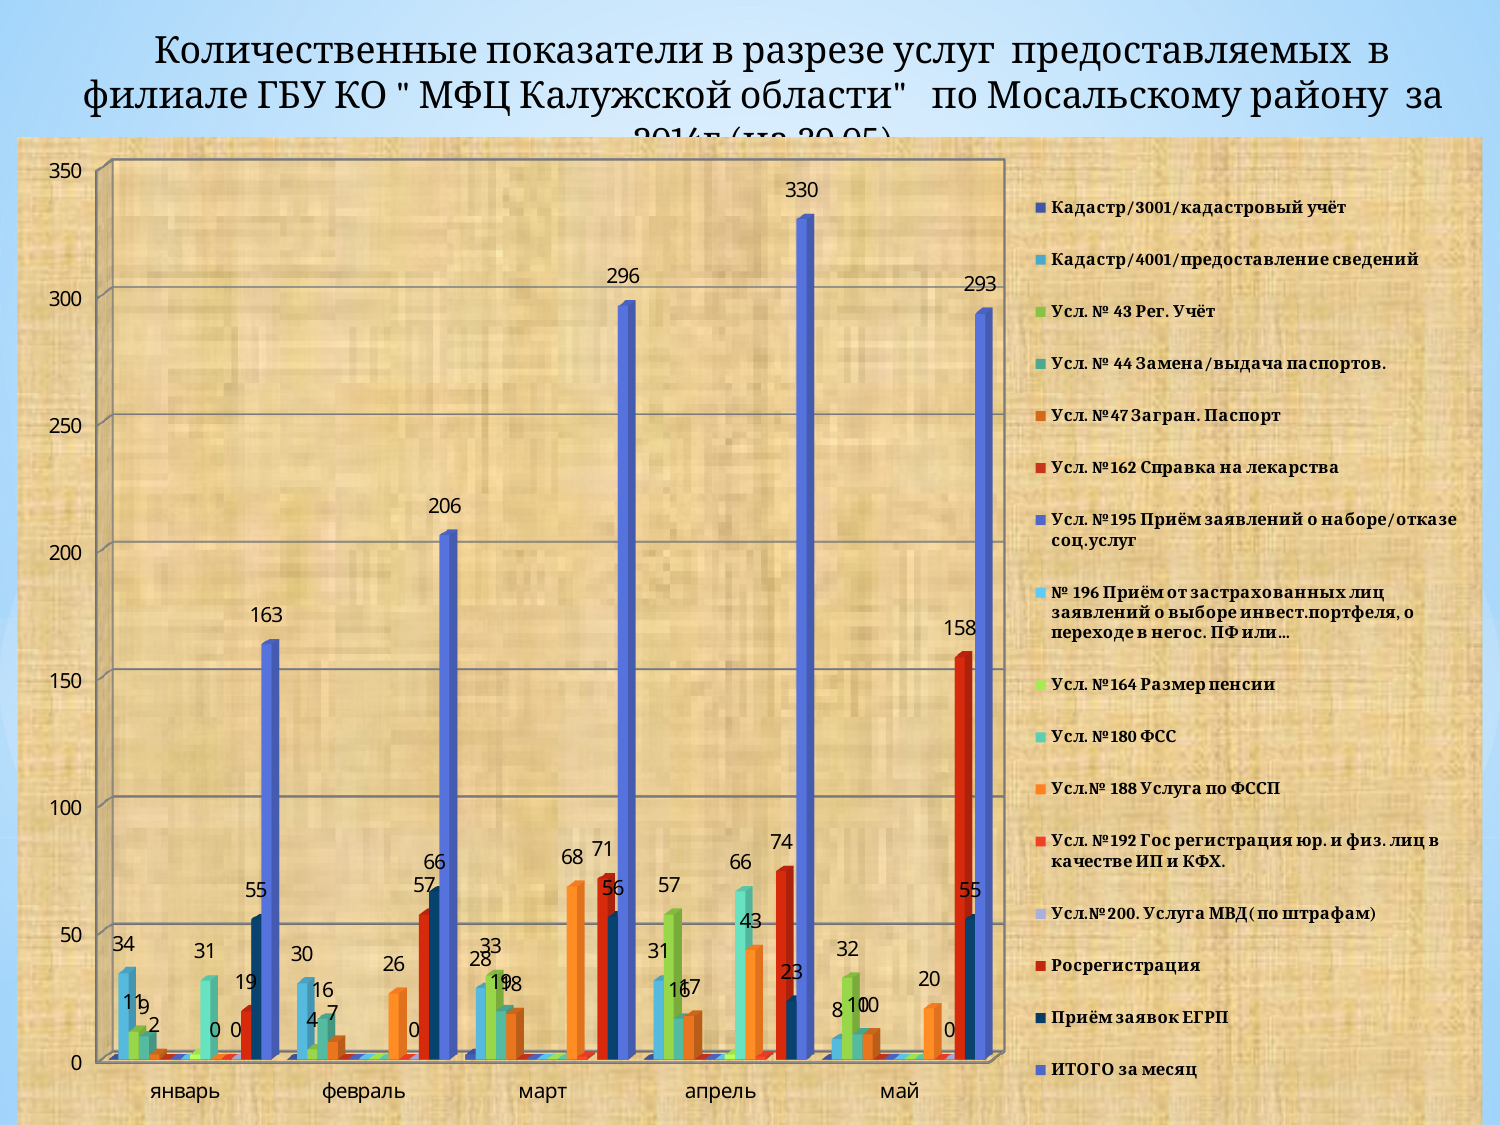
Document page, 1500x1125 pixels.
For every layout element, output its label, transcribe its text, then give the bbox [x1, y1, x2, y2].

text_box Количественные показатели в разрезе услуг предоставляемых в филиале ГБУ КО " МФЦ Калужской области" по Мосальскому району за 2014г (на 30.05). [53, 19, 1483, 136]
chart [17, 136, 1483, 1125]
